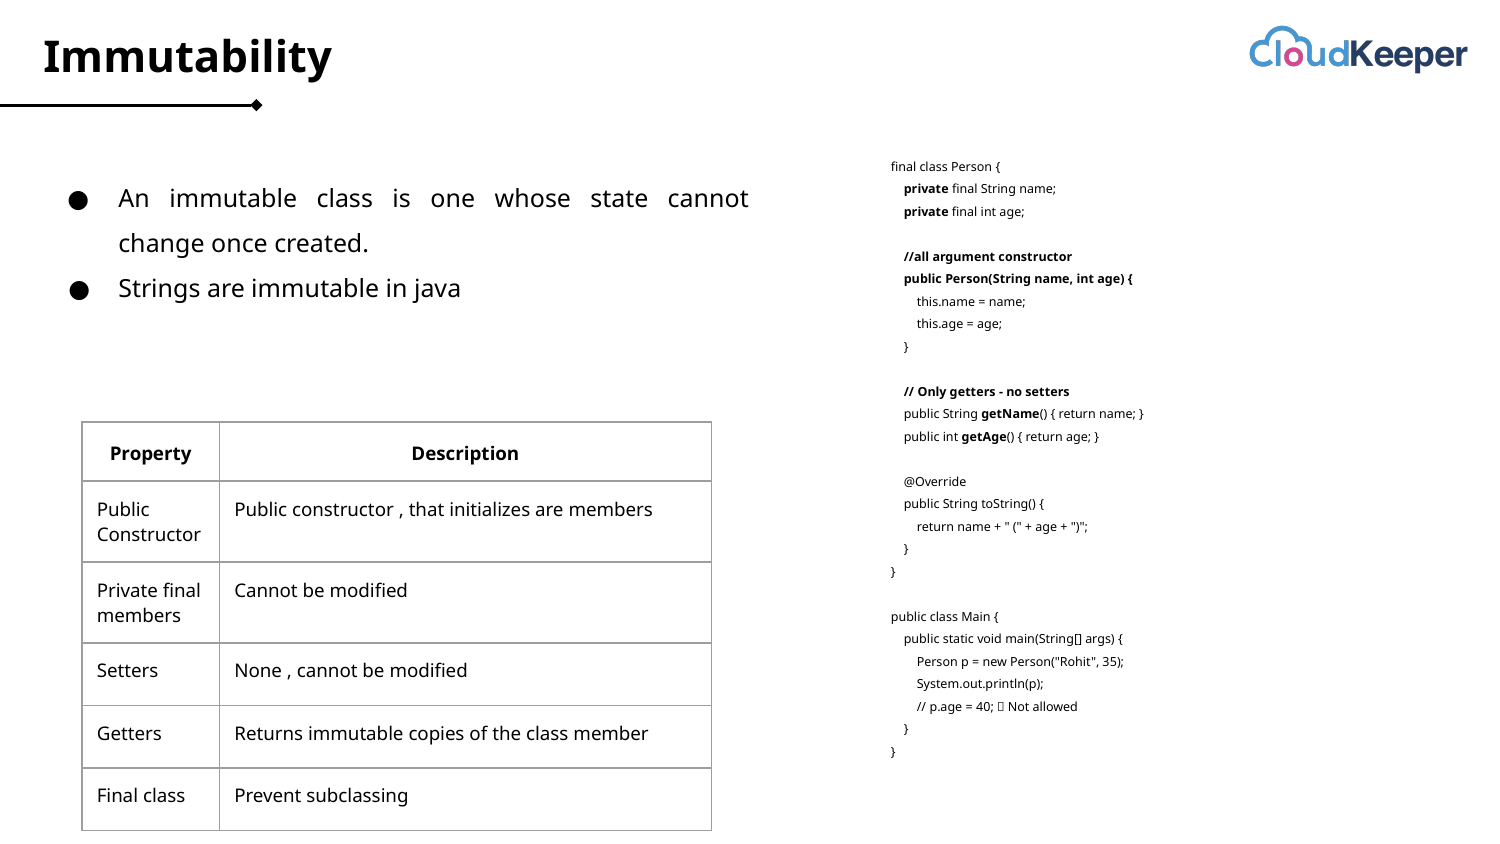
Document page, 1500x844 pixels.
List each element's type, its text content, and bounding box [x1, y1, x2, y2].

table_header Property [83, 423, 219, 480]
table_cell Prevent subclassing [220, 769, 711, 830]
picture [1238, 20, 1479, 78]
table_cell Final class [83, 769, 219, 830]
table_cell Setters [83, 644, 219, 705]
table_cell Returns immutable copies of the class member [220, 706, 711, 767]
table_cell None , cannot be modified [220, 644, 711, 705]
title Immutability [43, 34, 1169, 93]
table_cell Public constructor , that initializes are members [220, 482, 711, 561]
table_cell Private final members [83, 563, 219, 642]
text_box An immutable class is one whose state cannot change once created. Strings are immutable in java [43, 137, 750, 360]
text_box final class Person { private final String name; private final int age; //all argument constructor public Person(String name, int age) { this.name = name; this.age = age; } // Only getters - no setters public String getName() { return name; } public int getAge() { return age; } @Override public String toString() { return name + " (" + age + ")"; } } public class Main { public static void main(String[] args) { Person p = new Person("Rohit", 35); System.out.println(p); // p.age = 40; ❌ Not allowed } } [815, 136, 1406, 822]
table_cell Getters [83, 706, 219, 767]
table_cell Cannot be modified [220, 563, 711, 642]
table_cell Public Constructor [83, 482, 219, 561]
table_header Description [220, 423, 711, 480]
